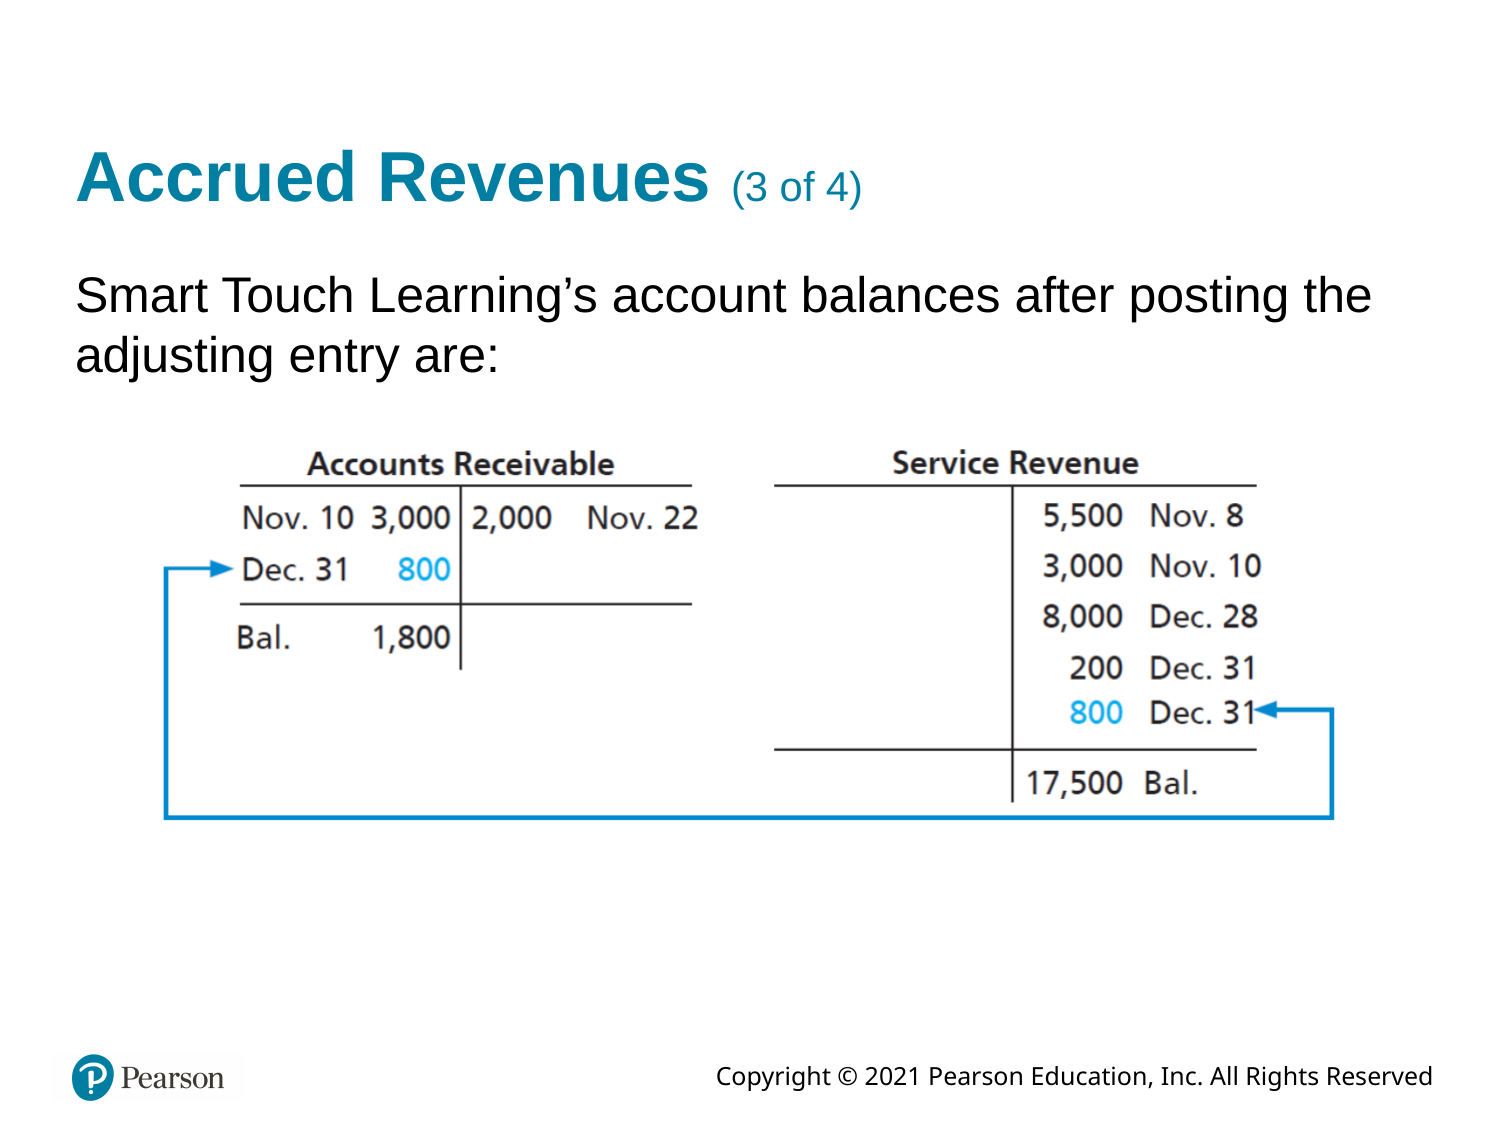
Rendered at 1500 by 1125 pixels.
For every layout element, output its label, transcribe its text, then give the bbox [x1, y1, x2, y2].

list Smart Touch Learning’s account balances after posting the adjusting entry are: [75, 262, 1425, 400]
picture [51, 1053, 245, 1102]
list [149, 437, 1351, 831]
title Accrued Revenues (3 of 4) [75, 35, 1425, 216]
